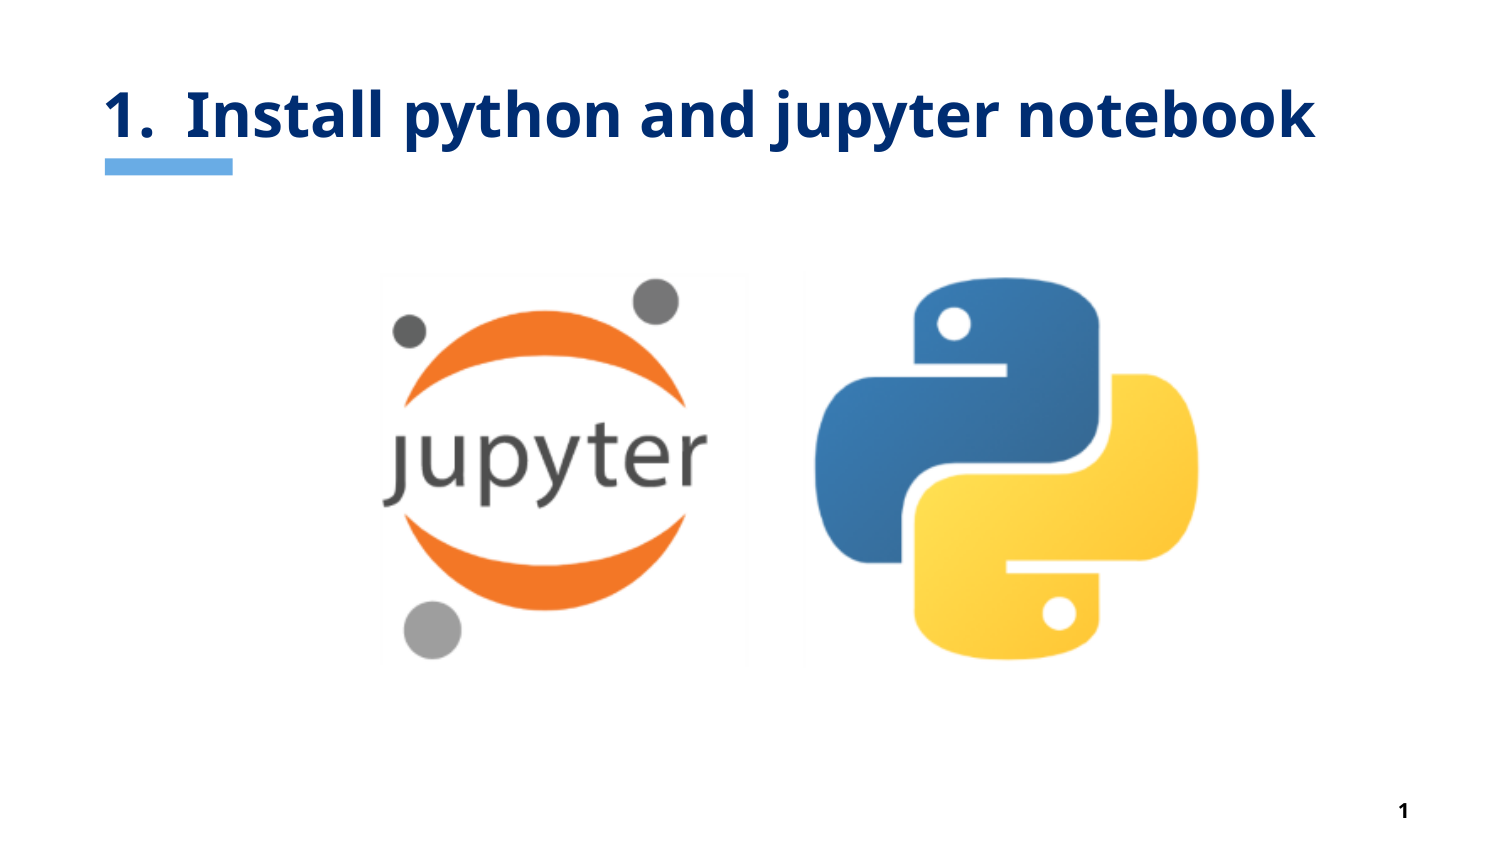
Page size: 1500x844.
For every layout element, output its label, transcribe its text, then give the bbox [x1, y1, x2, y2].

title Install python and jupyter notebook [87, 17, 1414, 159]
picture [0, 271, 1500, 668]
